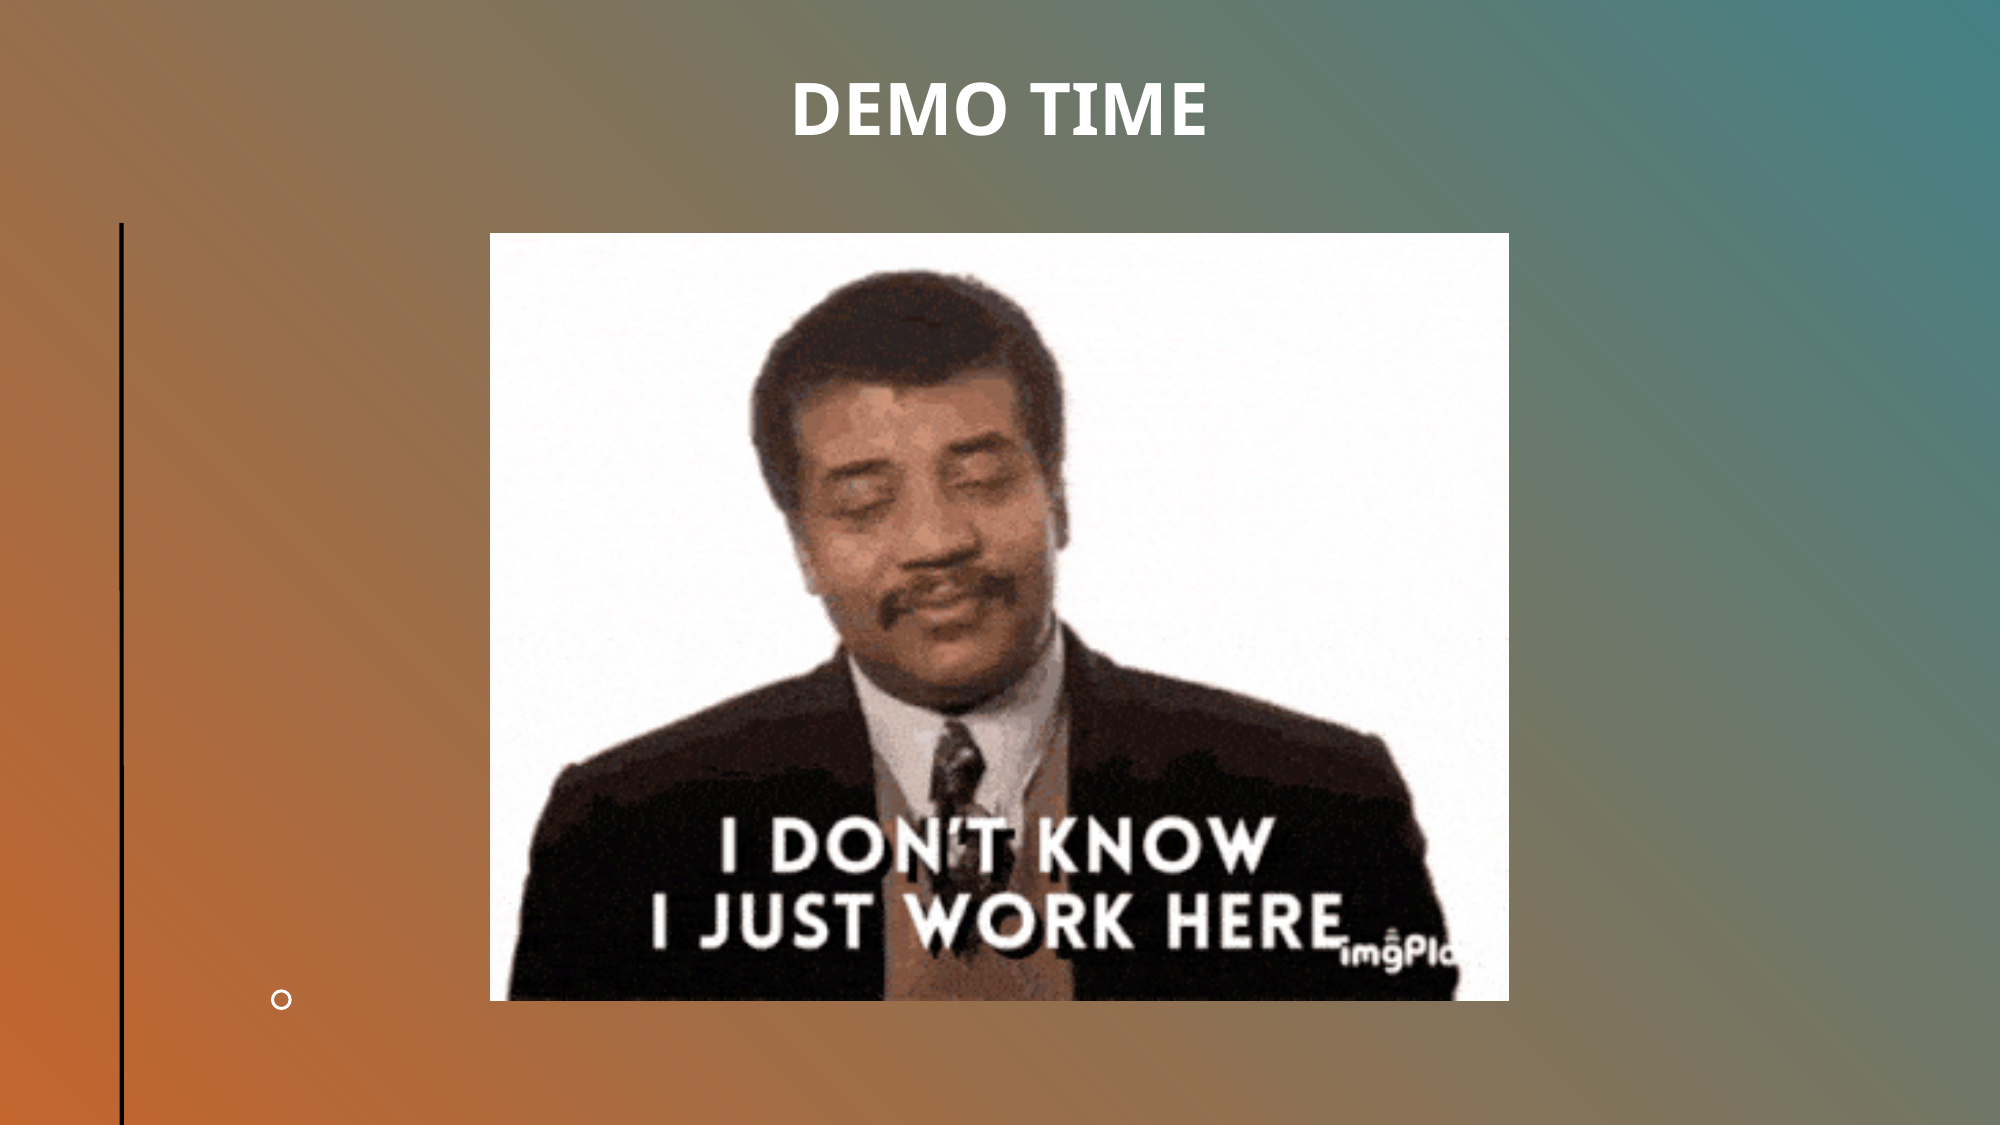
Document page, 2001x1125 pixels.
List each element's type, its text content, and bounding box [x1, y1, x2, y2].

picture [490, 233, 1509, 1001]
title Demo time [42, 68, 1957, 233]
